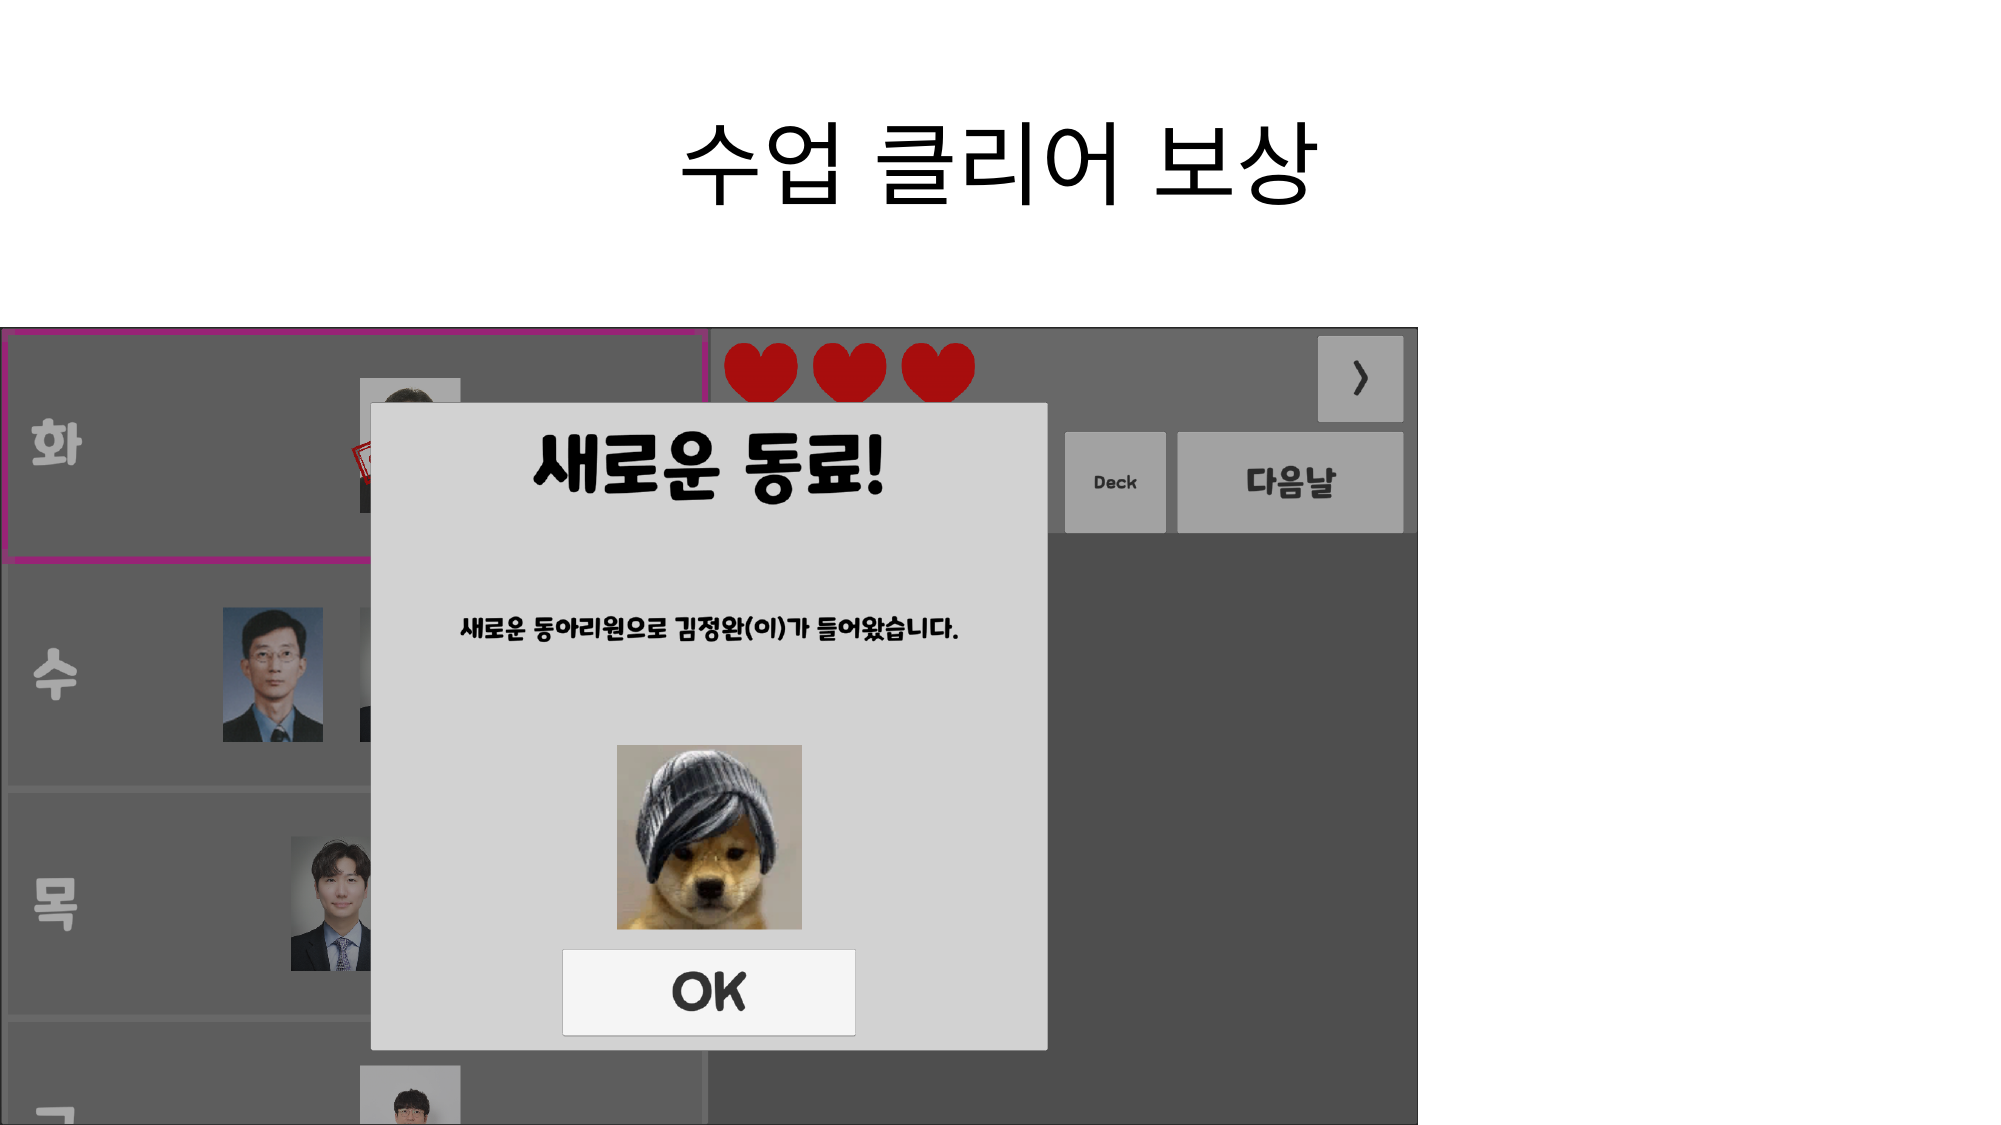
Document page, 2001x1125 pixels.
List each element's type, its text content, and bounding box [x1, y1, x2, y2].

title 수업 클리어 보상 [137, 59, 1863, 278]
picture [0, 327, 1418, 1125]
